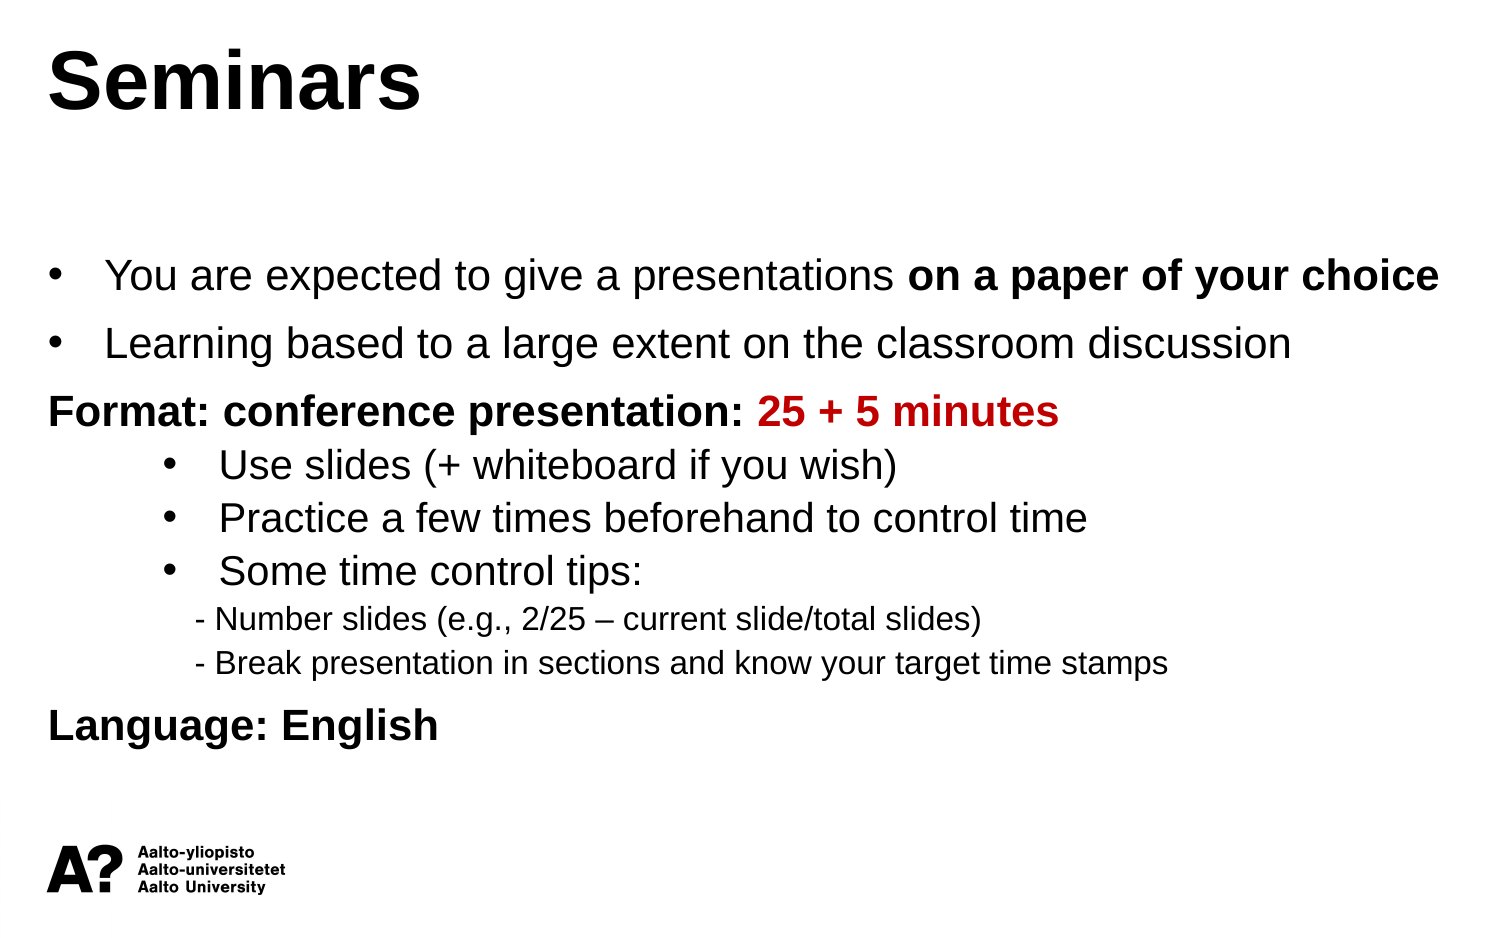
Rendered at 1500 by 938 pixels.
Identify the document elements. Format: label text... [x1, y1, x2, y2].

list Seminars [47, 25, 1442, 208]
list You are expected to give a presentations on a paper of your choice Learning based to a large extent on the classroom discussion Format: conference presentation: 25 + 5 minutes Use slides (+ whiteboard if you wish) Practice a few times beforehand to control time Some time control tips: - Number slides (e.g., 2/25 – current slide/total slides) - Break presentation in sections and know your target time stamps Language: English [47, 246, 1442, 803]
picture [0, 799, 333, 938]
